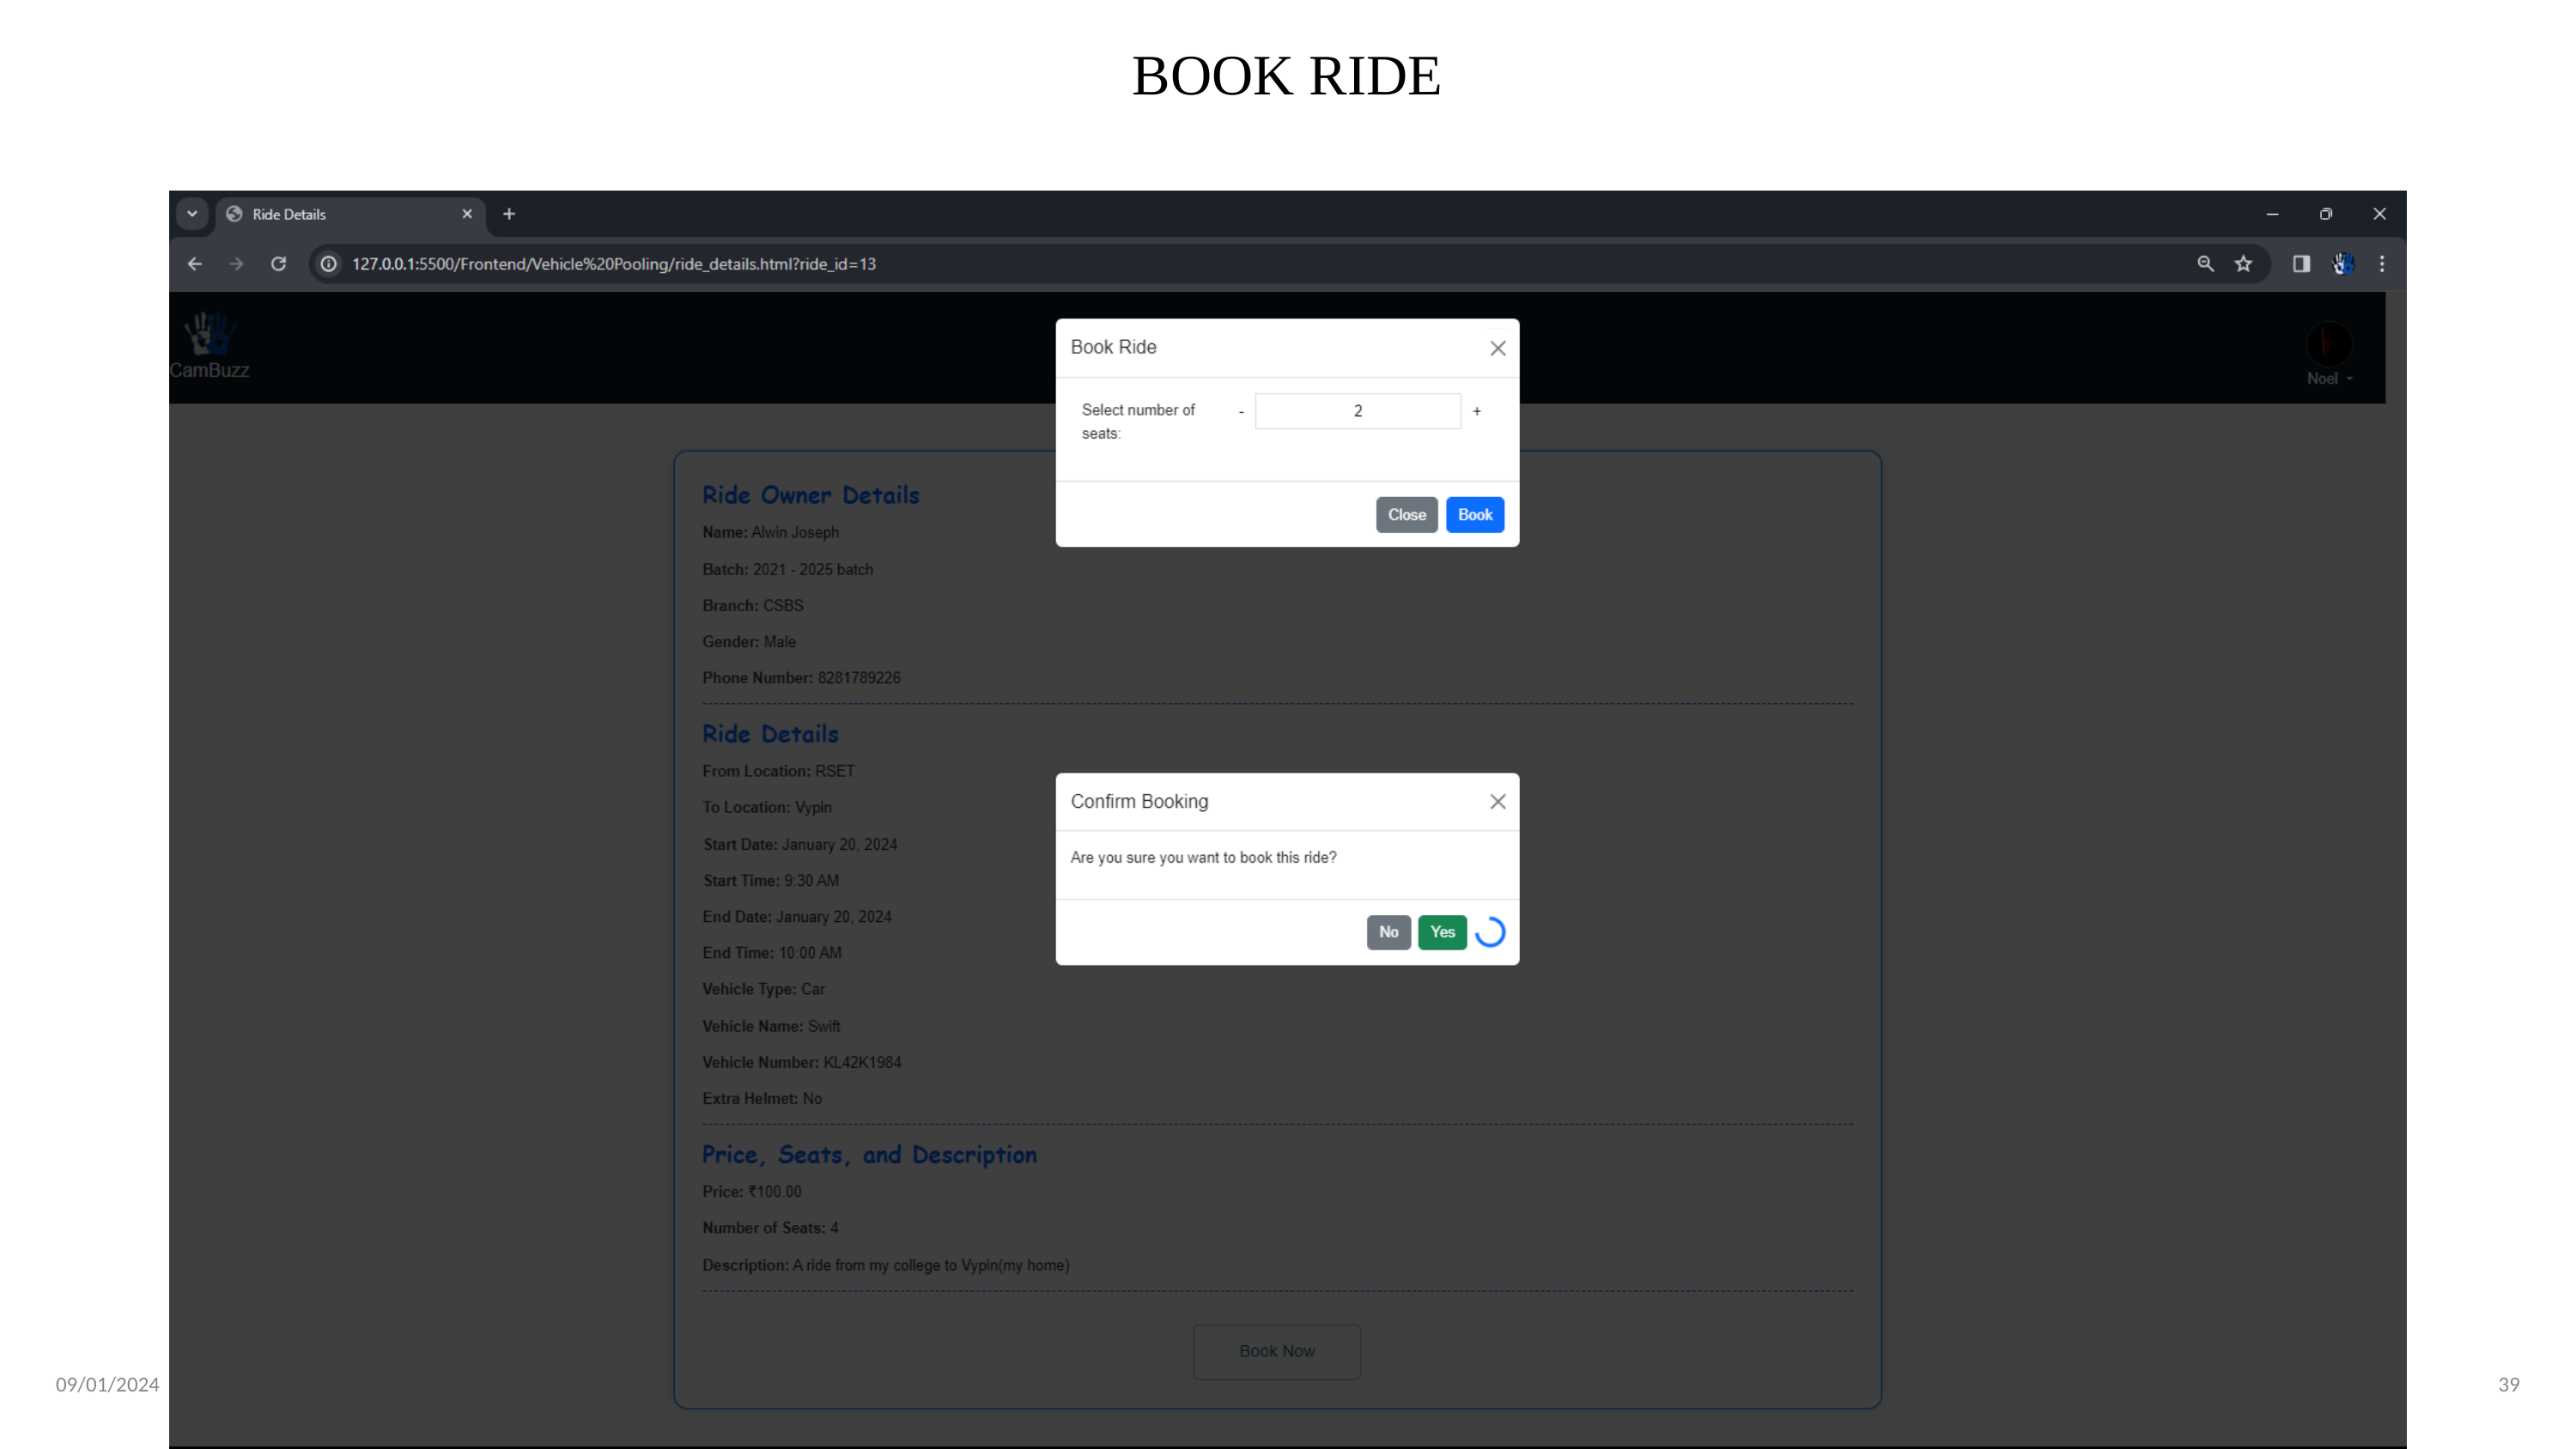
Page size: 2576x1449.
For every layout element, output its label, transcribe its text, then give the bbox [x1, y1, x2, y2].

text_box BOOK RIDE [0, 24, 2576, 119]
picture [169, 191, 2407, 1449]
slide_number ‹#› [2413, 1358, 2533, 1410]
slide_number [43, 1358, 164, 1410]
